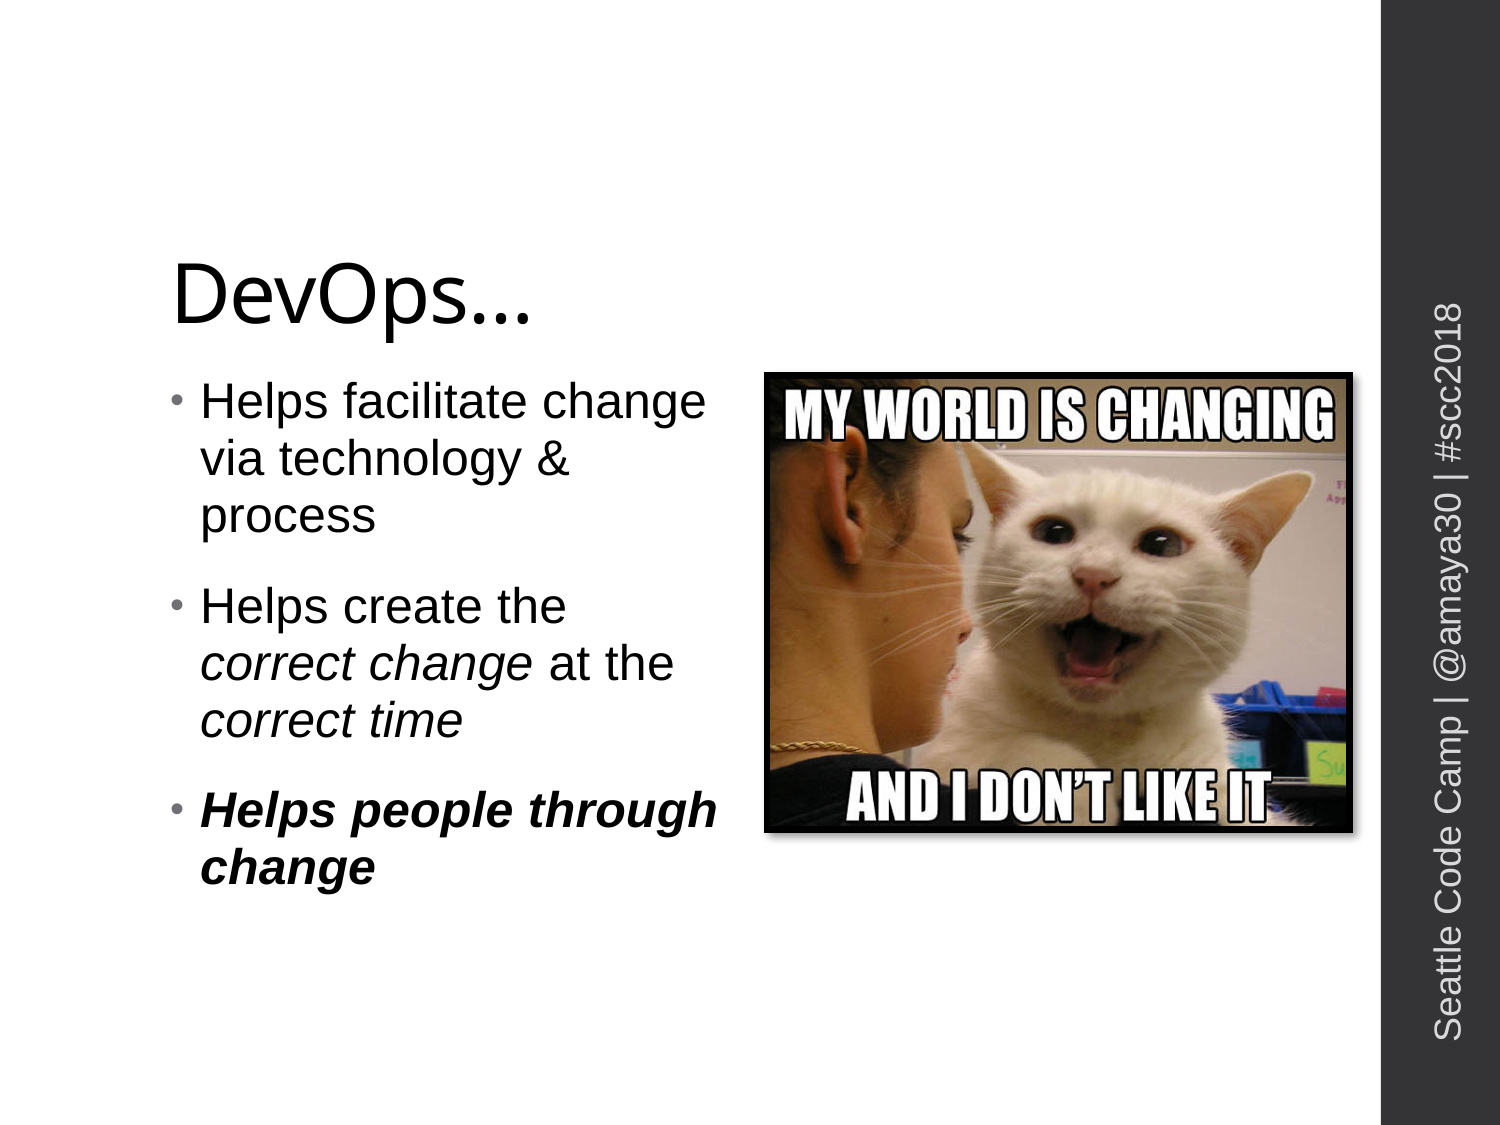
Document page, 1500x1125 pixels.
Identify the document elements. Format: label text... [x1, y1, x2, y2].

title DevOps… [155, 185, 1348, 349]
picture [770, 378, 1347, 827]
list Helps facilitate change via technology & process Helps create the correct change at the correct time Helps people through change [155, 365, 743, 901]
footer Seattle Code Camp | @amaya30 | #scc2018 [1423, 185, 1469, 1058]
